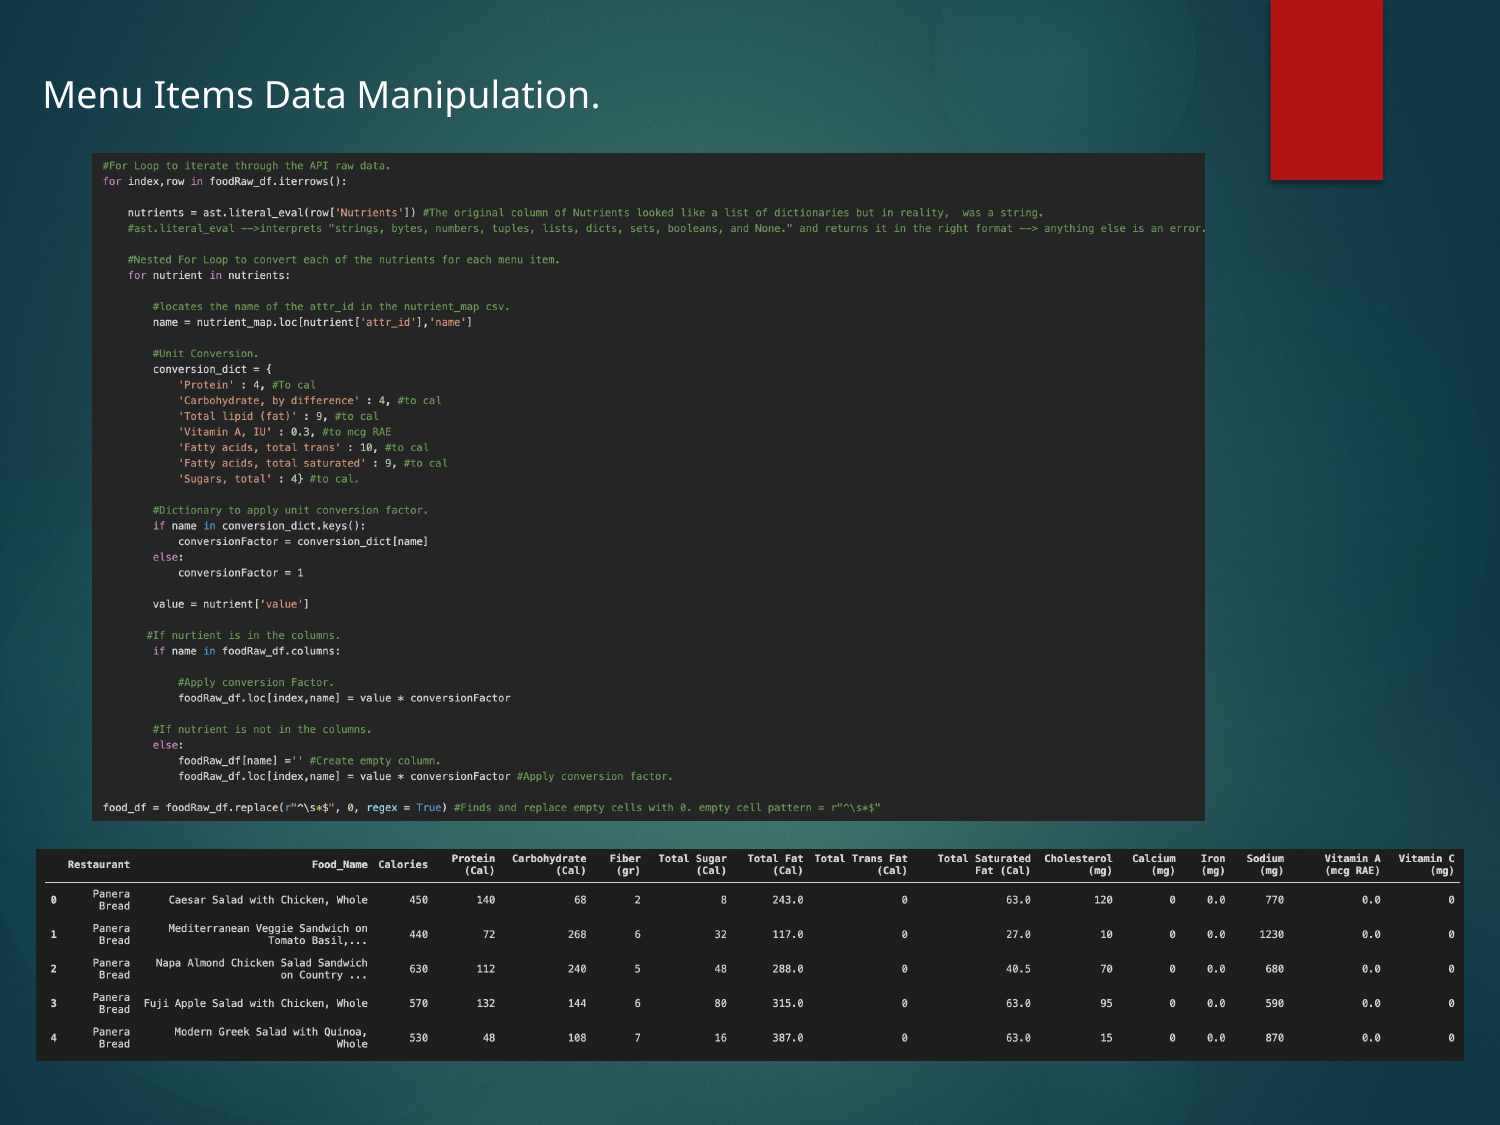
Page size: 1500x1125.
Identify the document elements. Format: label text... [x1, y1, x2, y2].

text_box Menu Items Data Manipulation. [27, 63, 617, 124]
picture [36, 849, 1464, 1062]
picture [92, 153, 1205, 821]
